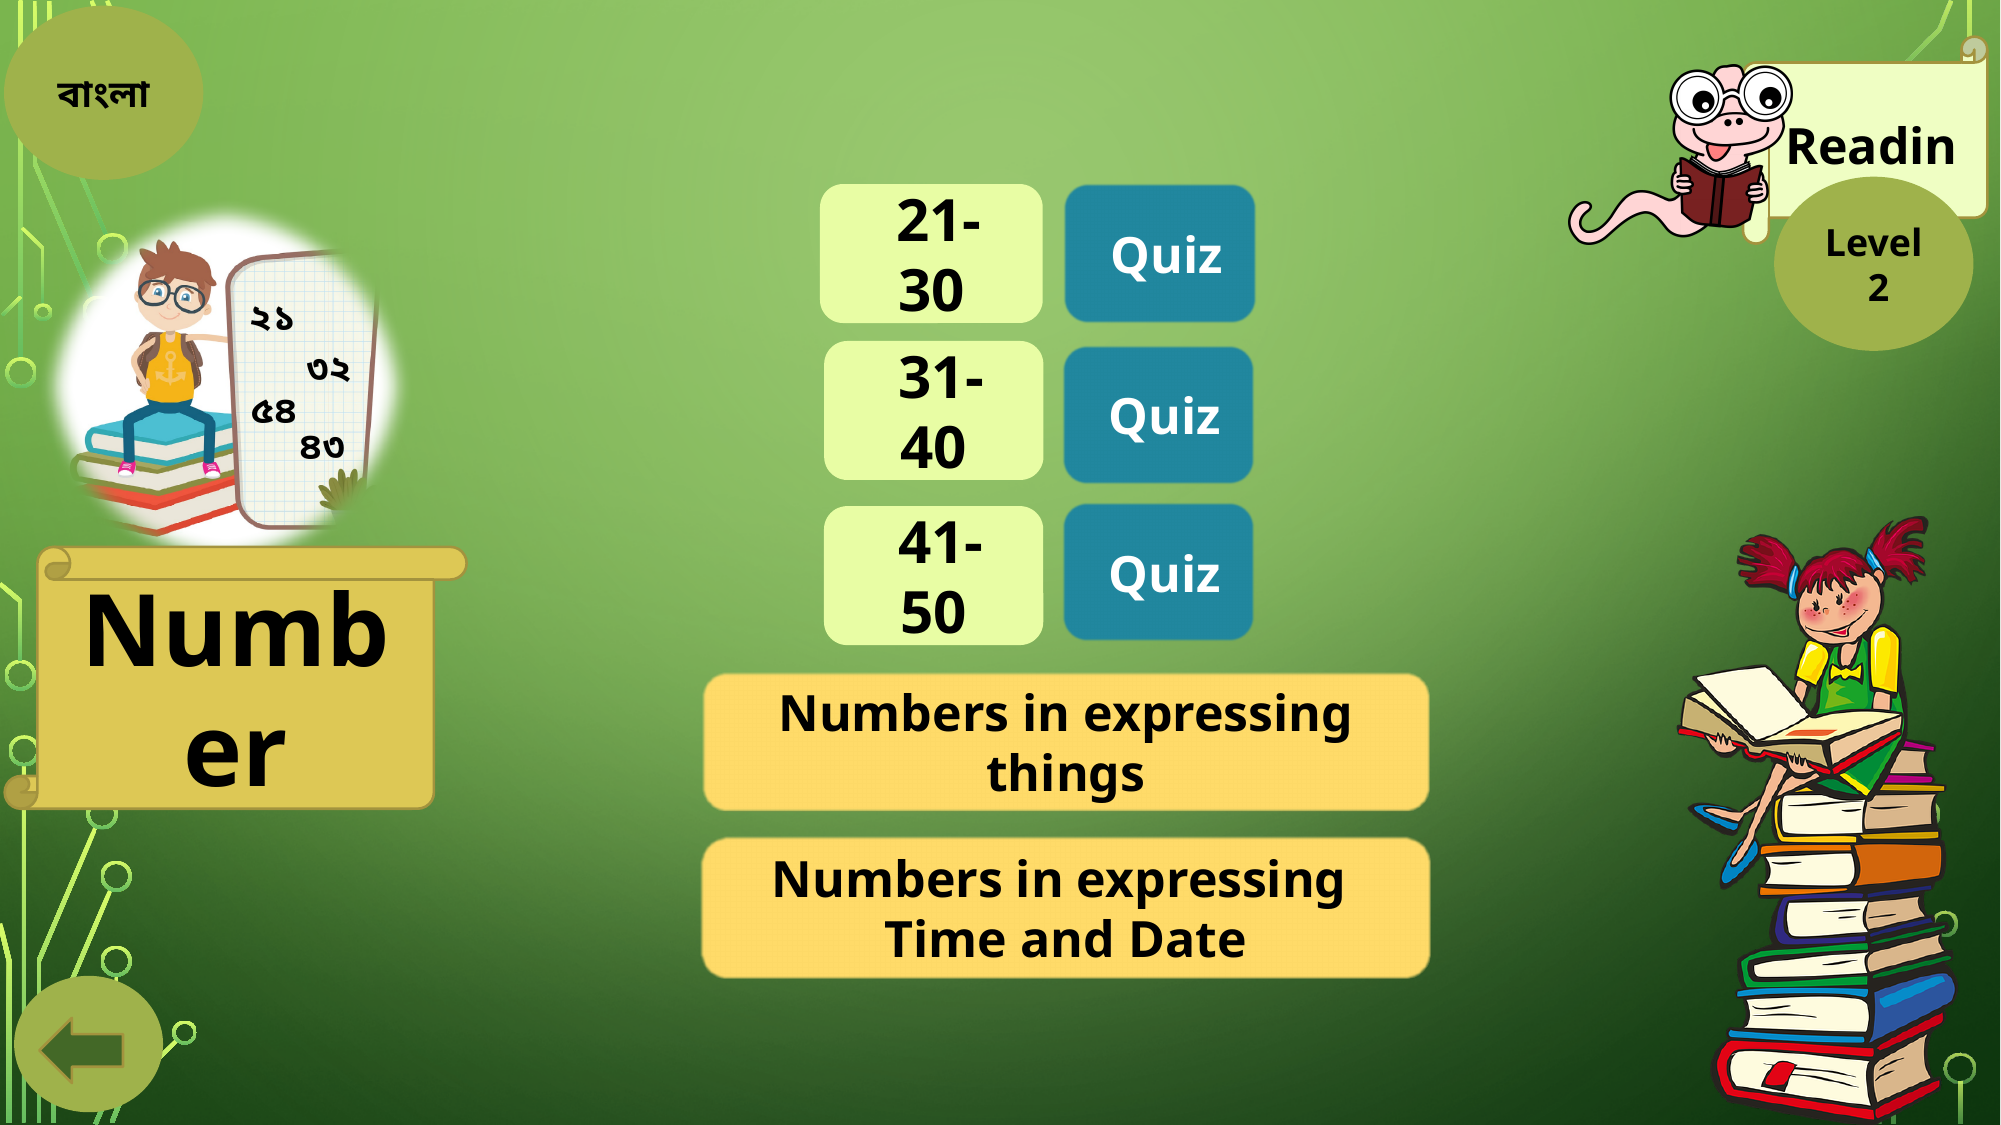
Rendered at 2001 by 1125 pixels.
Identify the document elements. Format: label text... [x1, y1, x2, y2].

text_box বাংলা [8, 10, 199, 176]
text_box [819, 183, 1257, 646]
text_box Number [3, 545, 468, 811]
picture [1664, 515, 1970, 1125]
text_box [19, 981, 158, 1107]
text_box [1567, 36, 1988, 346]
text_box Numbers in expressing Time and Date [704, 840, 1428, 976]
text_box Numbers in expressing things [704, 674, 1428, 810]
picture [36, 196, 415, 576]
